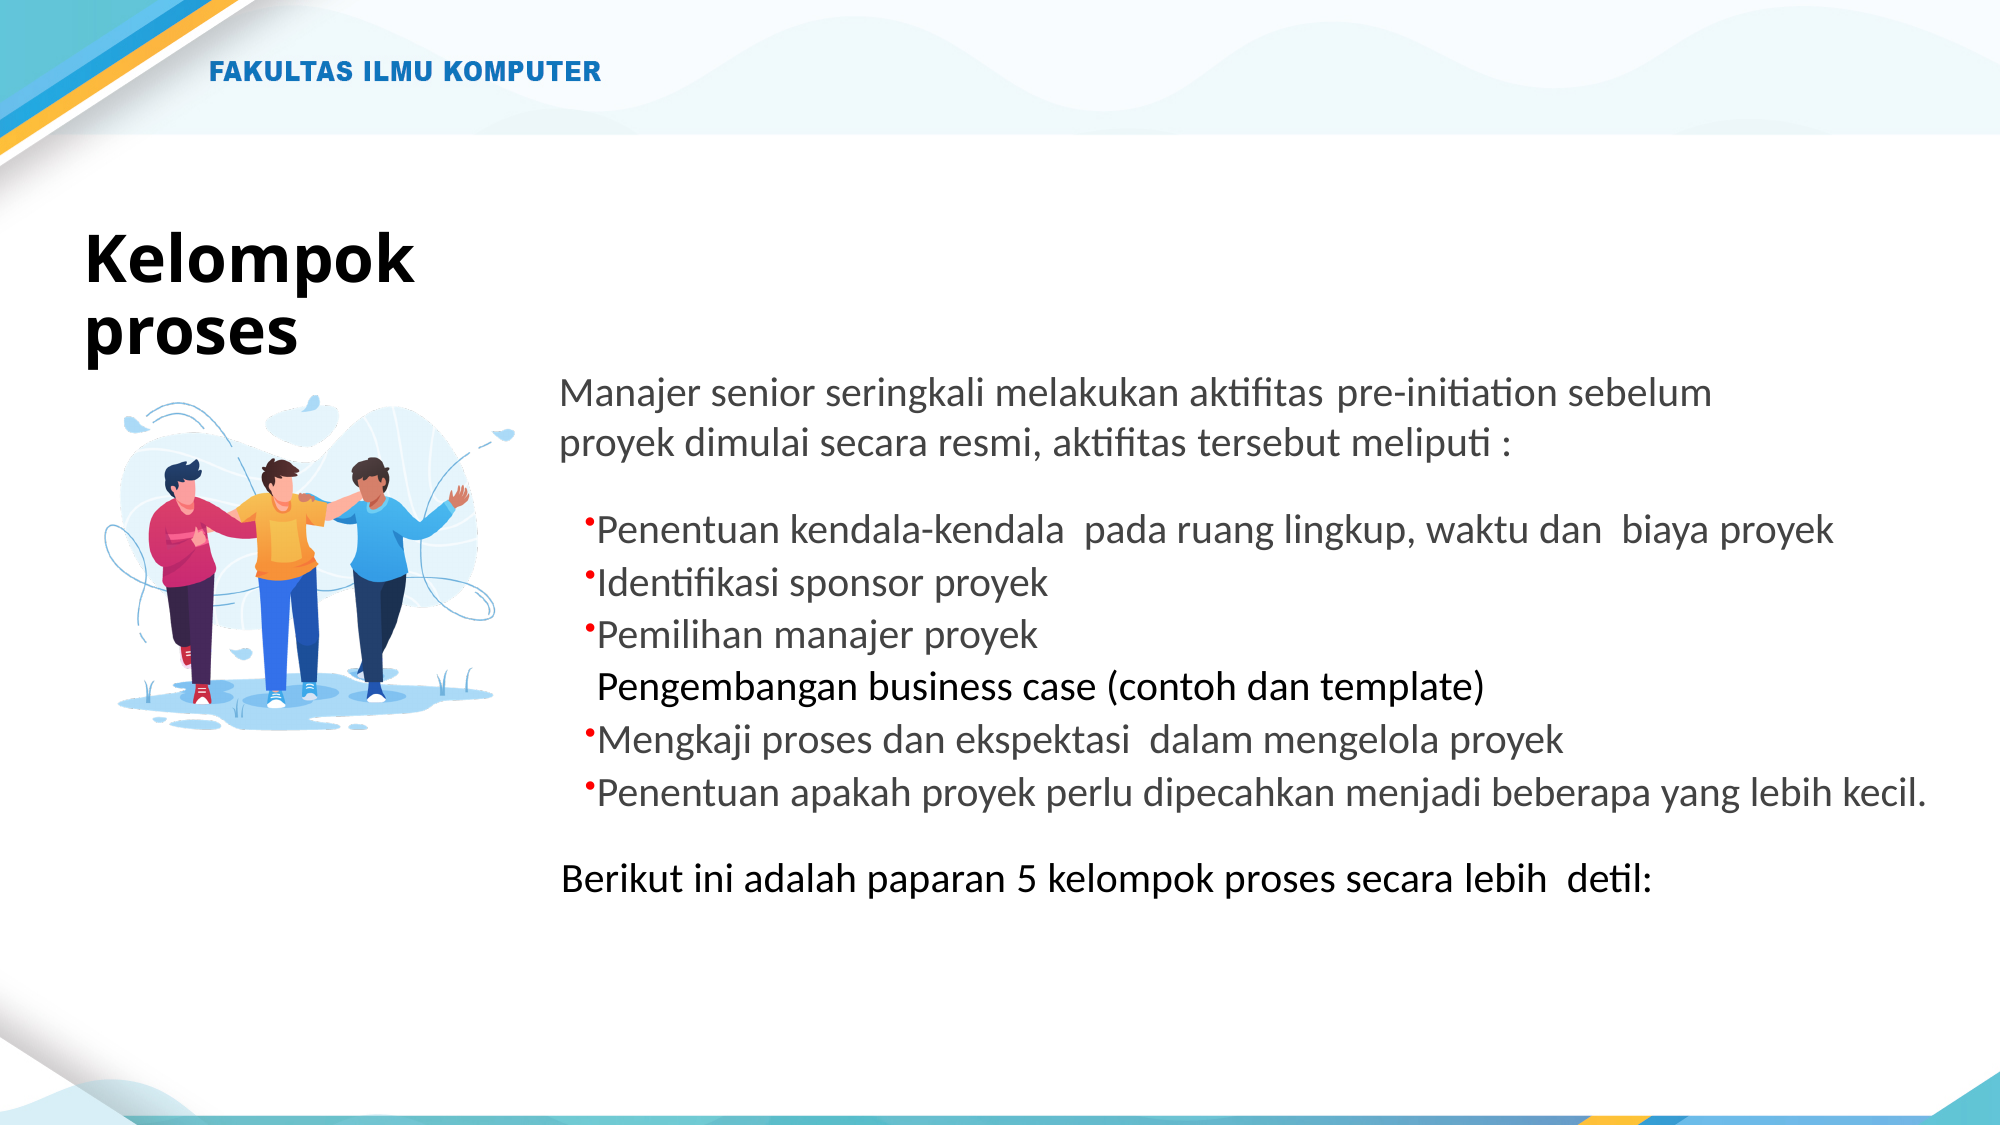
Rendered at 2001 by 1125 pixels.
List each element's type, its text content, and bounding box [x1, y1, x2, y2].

text_box Berikut ini adalah paparan 5 kelompok proses secara lebih detil: [558, 848, 1783, 901]
picture [0, 0, 2000, 1125]
text_box Pengembangan business case (contoh dan template) Mengkaji proses dan ekspektasi dalam mengelola proyek Penentuan apakah proyek perlu dipecahkan menjadi beberapa yang lebih kecil. [582, 654, 1975, 815]
text_box Penentuan kendala-kendala pada ruang lingkup, waktu dan biaya proyek Identifikasi sponsor proyek Pemilihan manajer proyek [582, 499, 1946, 654]
text_box Manajer senior seringkali melakukan aktifitas pre-initiation sebelum proyek dimulai secara resmi, aktifitas tersebut meliputi : [558, 362, 1830, 465]
text_box Kelompok proses [68, 218, 616, 376]
